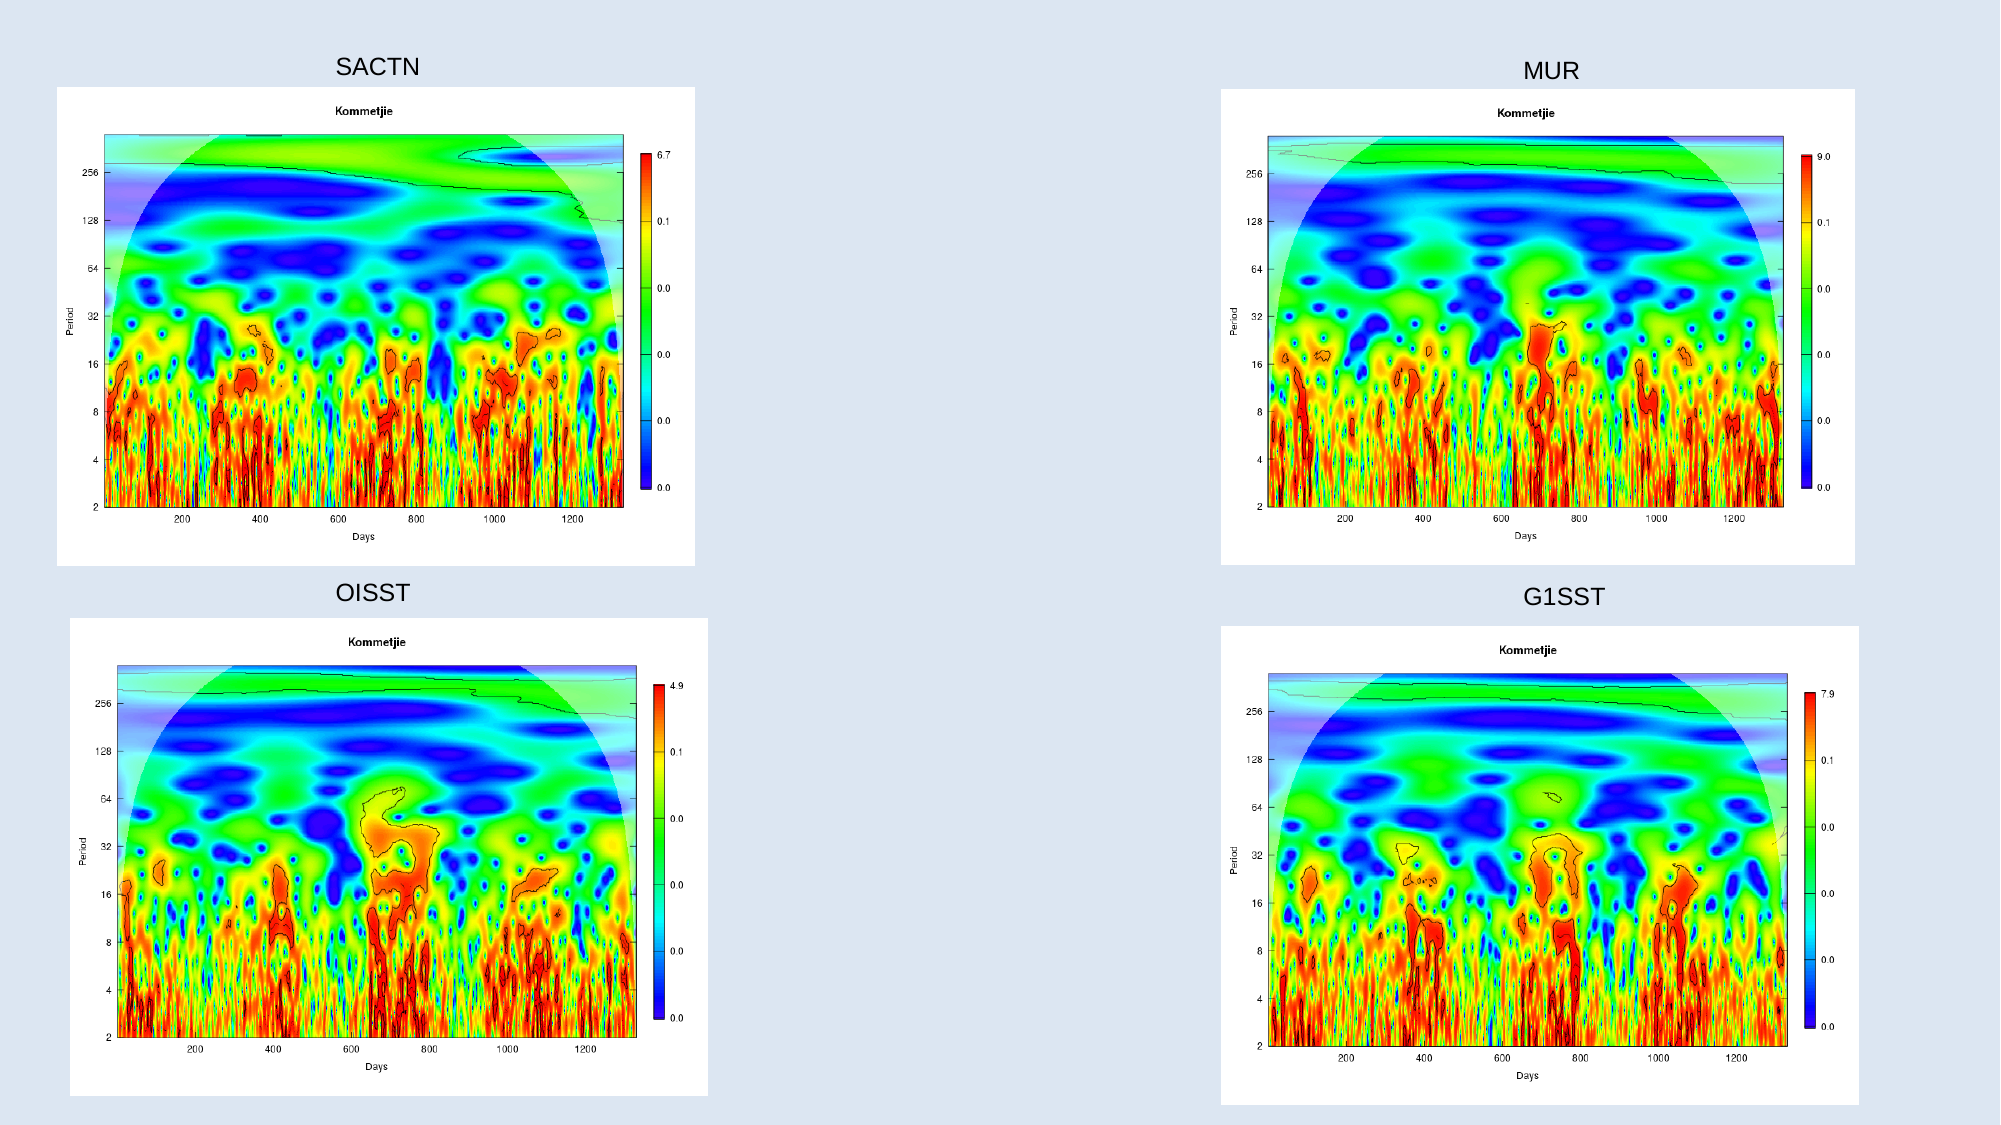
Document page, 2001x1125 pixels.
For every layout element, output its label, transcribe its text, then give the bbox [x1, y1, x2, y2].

picture [57, 87, 696, 566]
text_box OISST [320, 574, 579, 614]
text_box SACTN [320, 42, 579, 86]
picture [1221, 626, 1859, 1105]
text_box G1SST [1508, 574, 1767, 618]
text_box MUR [1508, 47, 1767, 87]
picture [70, 618, 708, 1097]
picture [1221, 89, 1856, 565]
